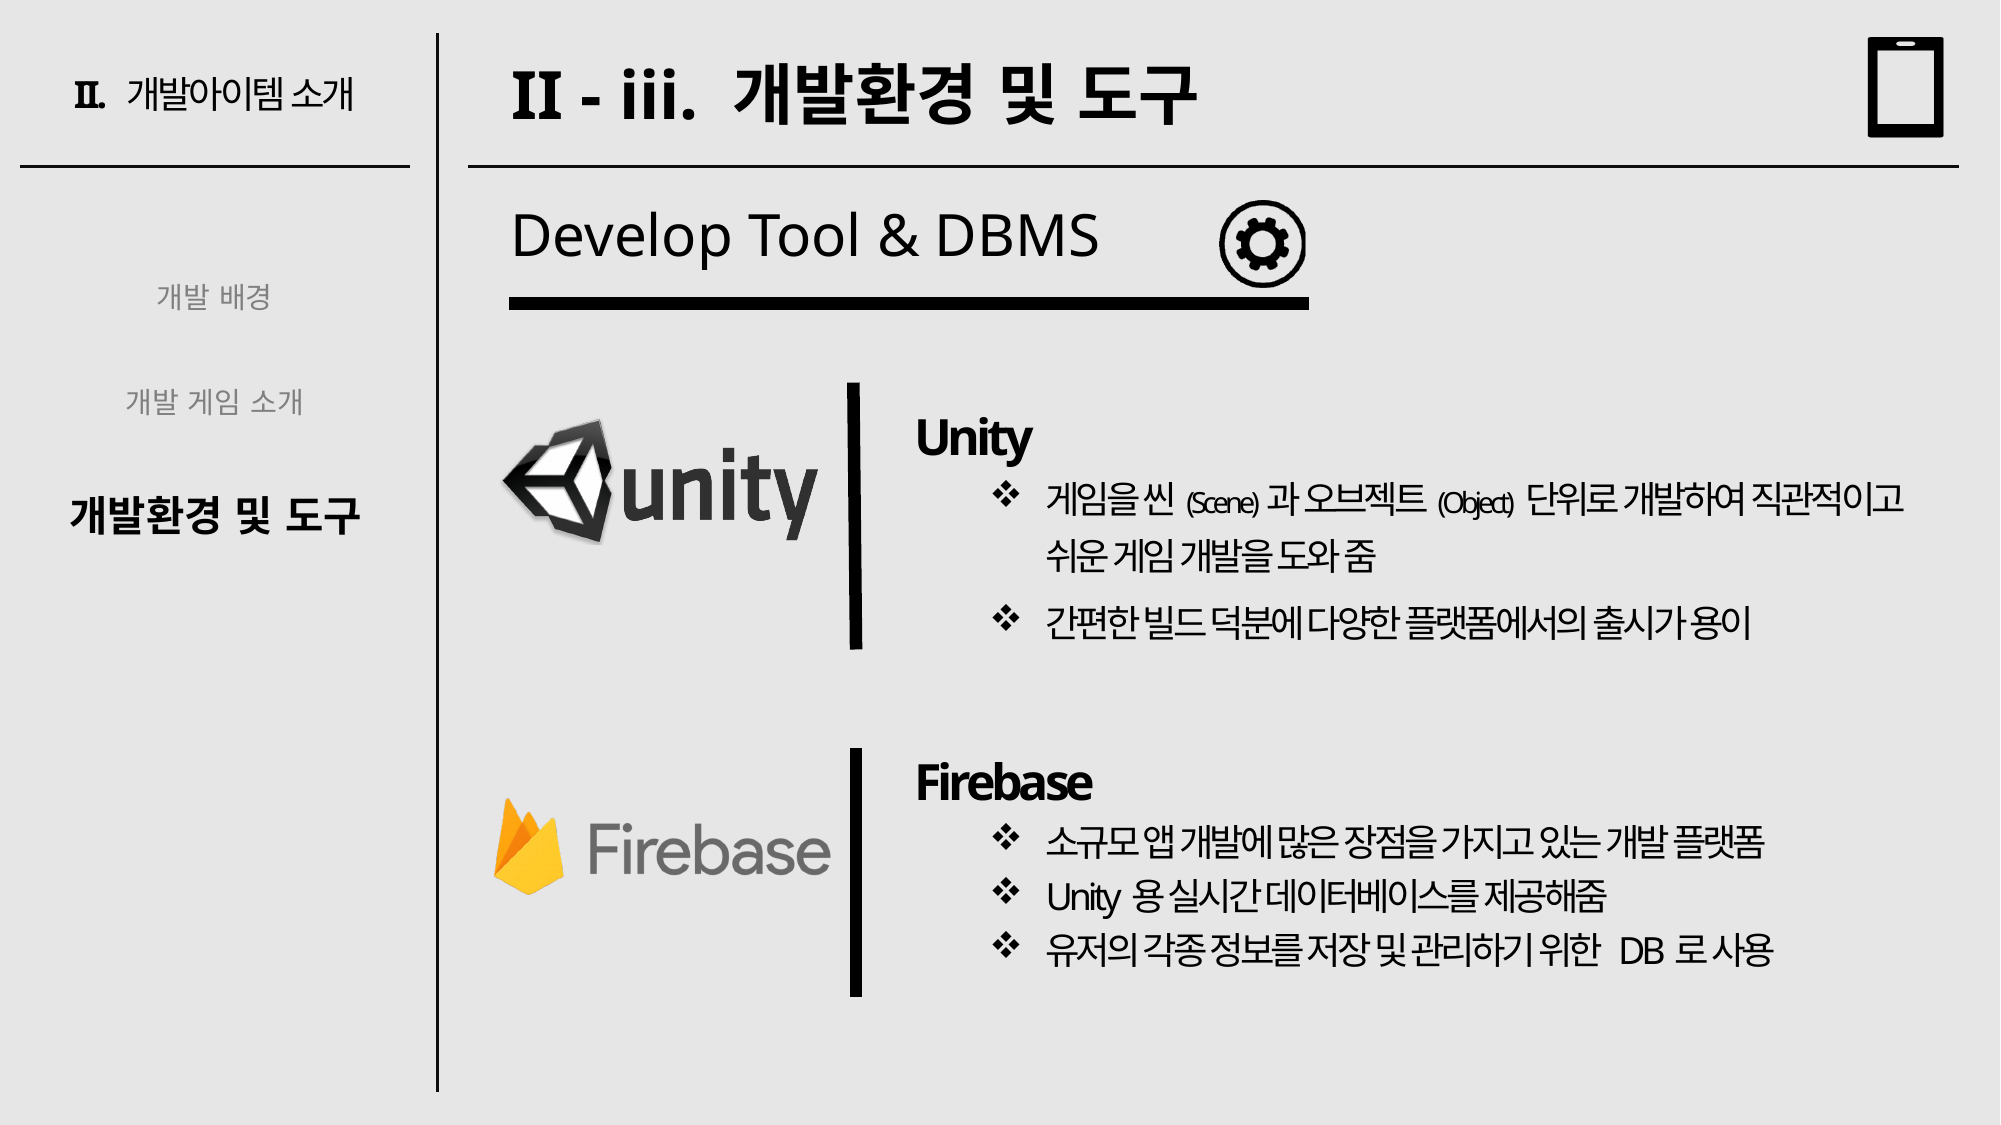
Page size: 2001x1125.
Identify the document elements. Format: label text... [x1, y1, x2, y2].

text_box 개발 게임 소개 [19, 377, 411, 428]
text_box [853, 382, 857, 650]
picture [1830, 32, 1981, 142]
picture [1217, 195, 1309, 288]
text_box 개발 배경 [19, 272, 411, 322]
text_box II - iii. 개발환경 및 도구 [496, 45, 1830, 141]
text_box Unity 게임을 씬(Scene)과 오브젝트(Object) 단위로 개발하여 직관적이고 쉬운 게임 개발을 도와 줌 간편한 빌드 덕분에 다양한 플랫폼에서의 출시가 용이 [899, 382, 1980, 653]
text_box Develop Tool & DBMS [495, 190, 1295, 276]
picture [494, 411, 838, 549]
text_box II. 개발아이템 소개 [19, 63, 411, 123]
picture [424, 725, 900, 970]
text_box Firebase 소규모 앱 개발에 많은 장점을 가지고 있는 개발 플랫폼 Unity용 실시간 데이터베이스를 제공해줌 유저의 각종 정보를 저장 및 관리하기 위한 DB로 사용 [899, 730, 1980, 980]
text_box 개발환경 및 도구 [20, 482, 411, 548]
